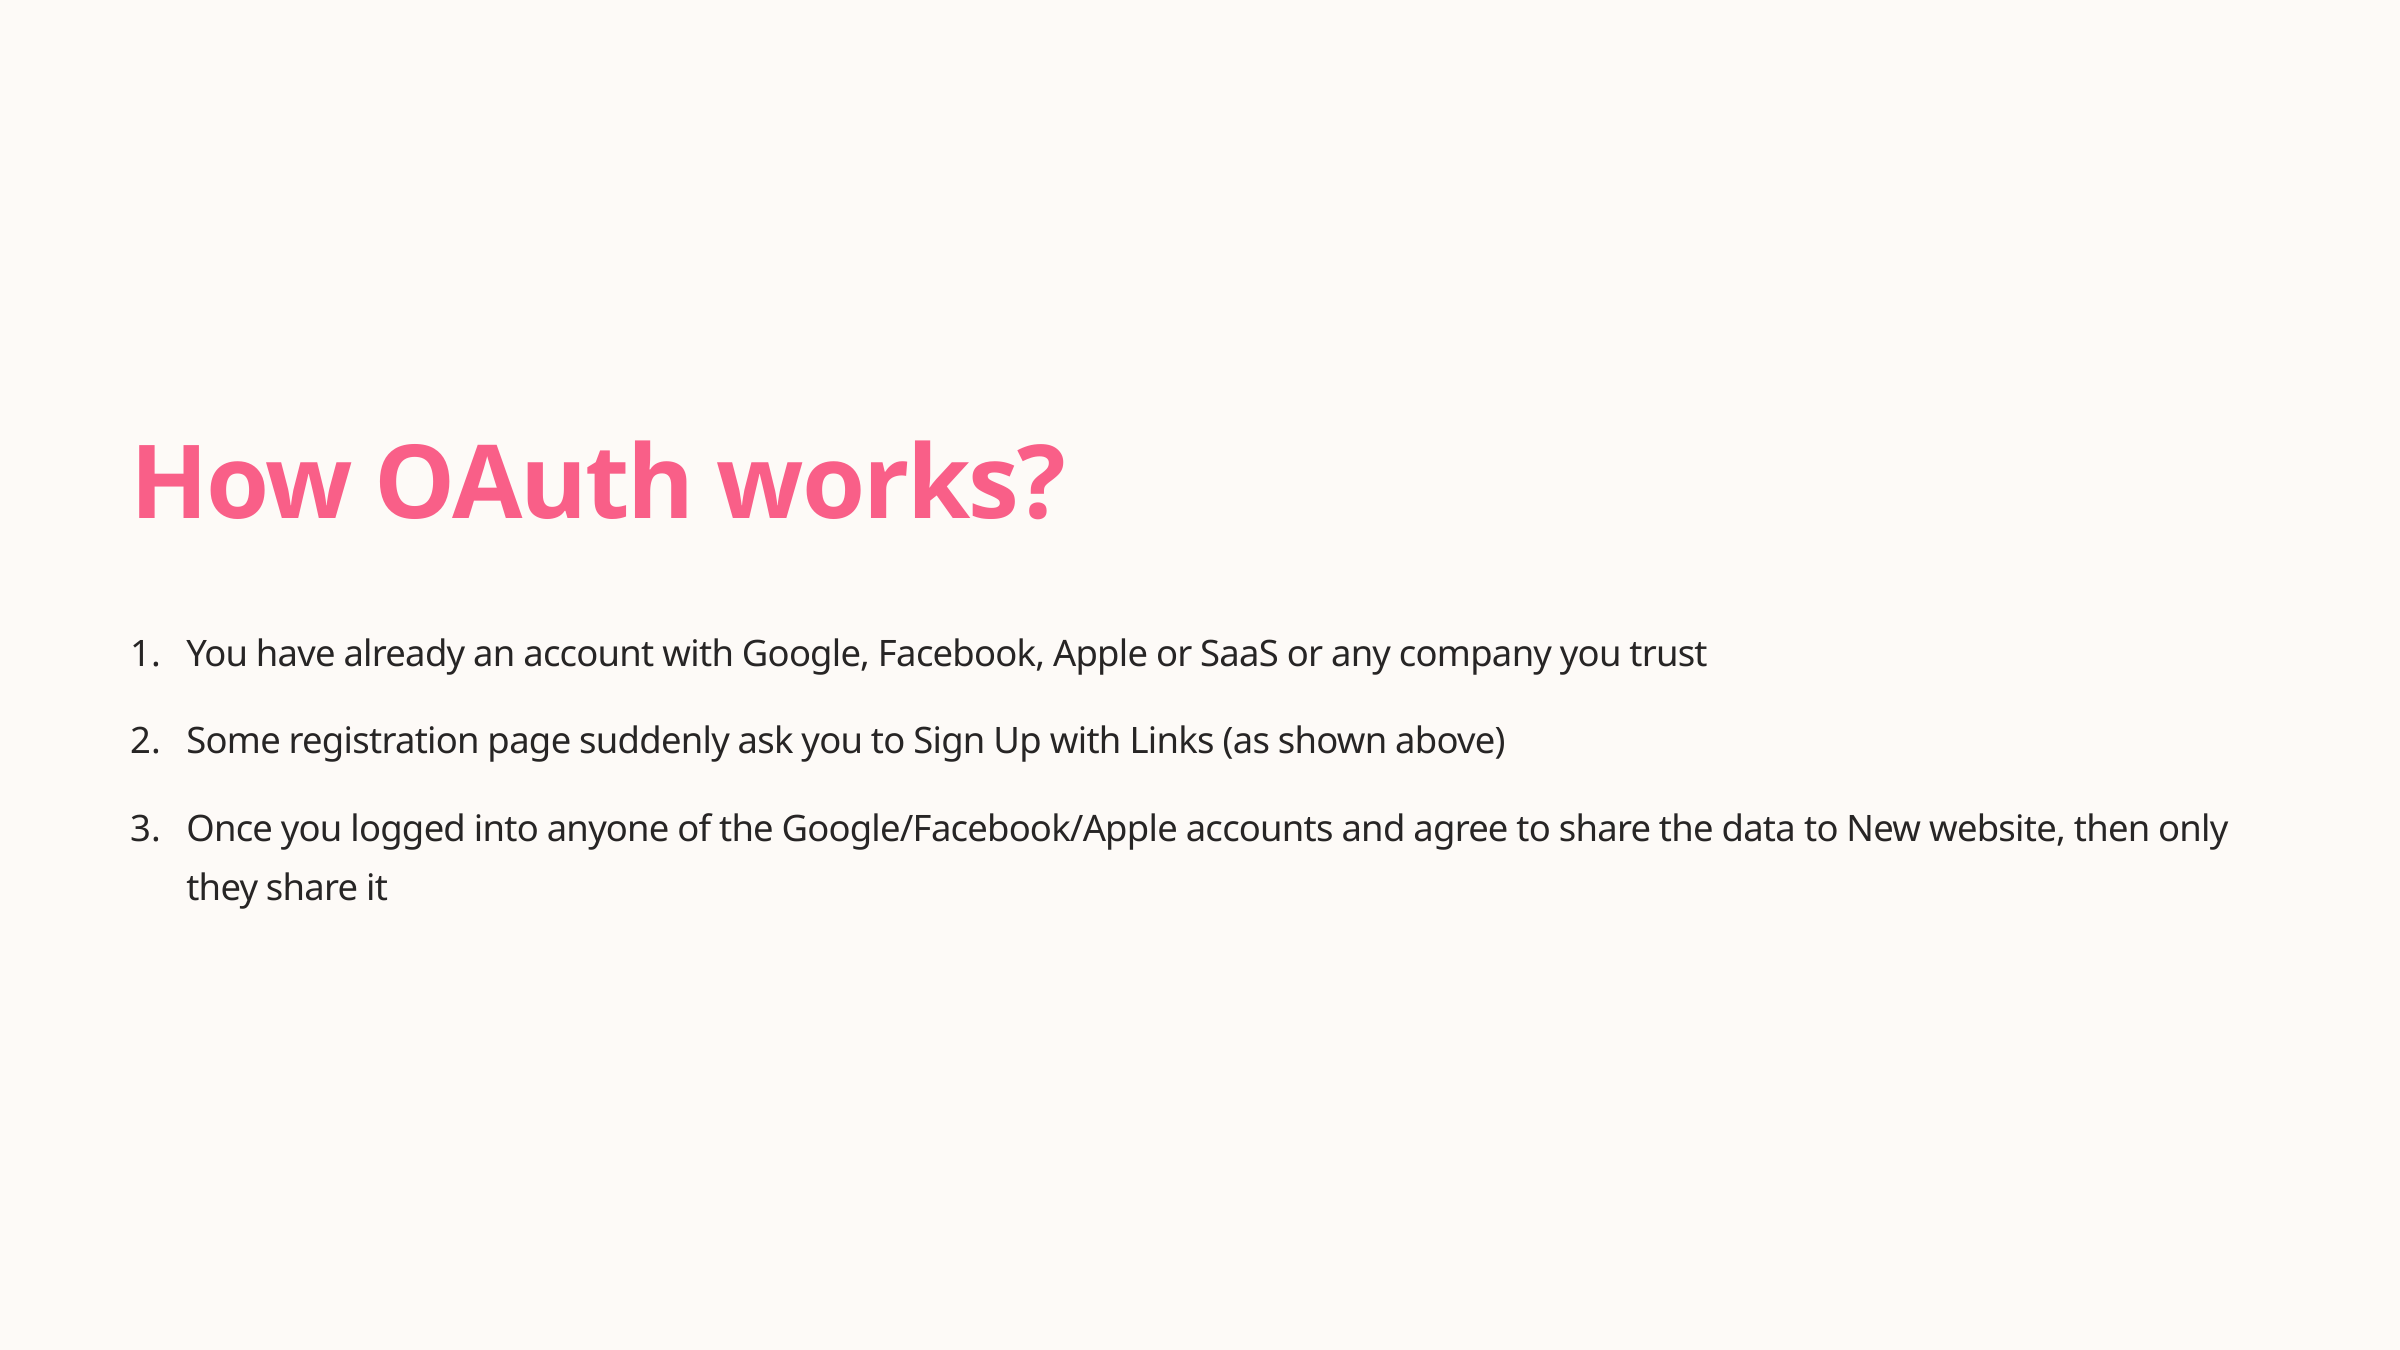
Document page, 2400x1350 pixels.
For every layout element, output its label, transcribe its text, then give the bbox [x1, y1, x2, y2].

text_box You have already an account with Google, Facebook, Apple or SaaS or any company you trust [130, 614, 2270, 689]
text_box Some registration page suddenly ask you to Sign Up with Links (as shown above) [130, 701, 2270, 777]
text_box How OAuth works? [130, 411, 1154, 540]
text_box Once you logged into anyone of the Google/Facebook/Apple accounts and agree to share the data to New website, then only they share it [130, 789, 2270, 938]
